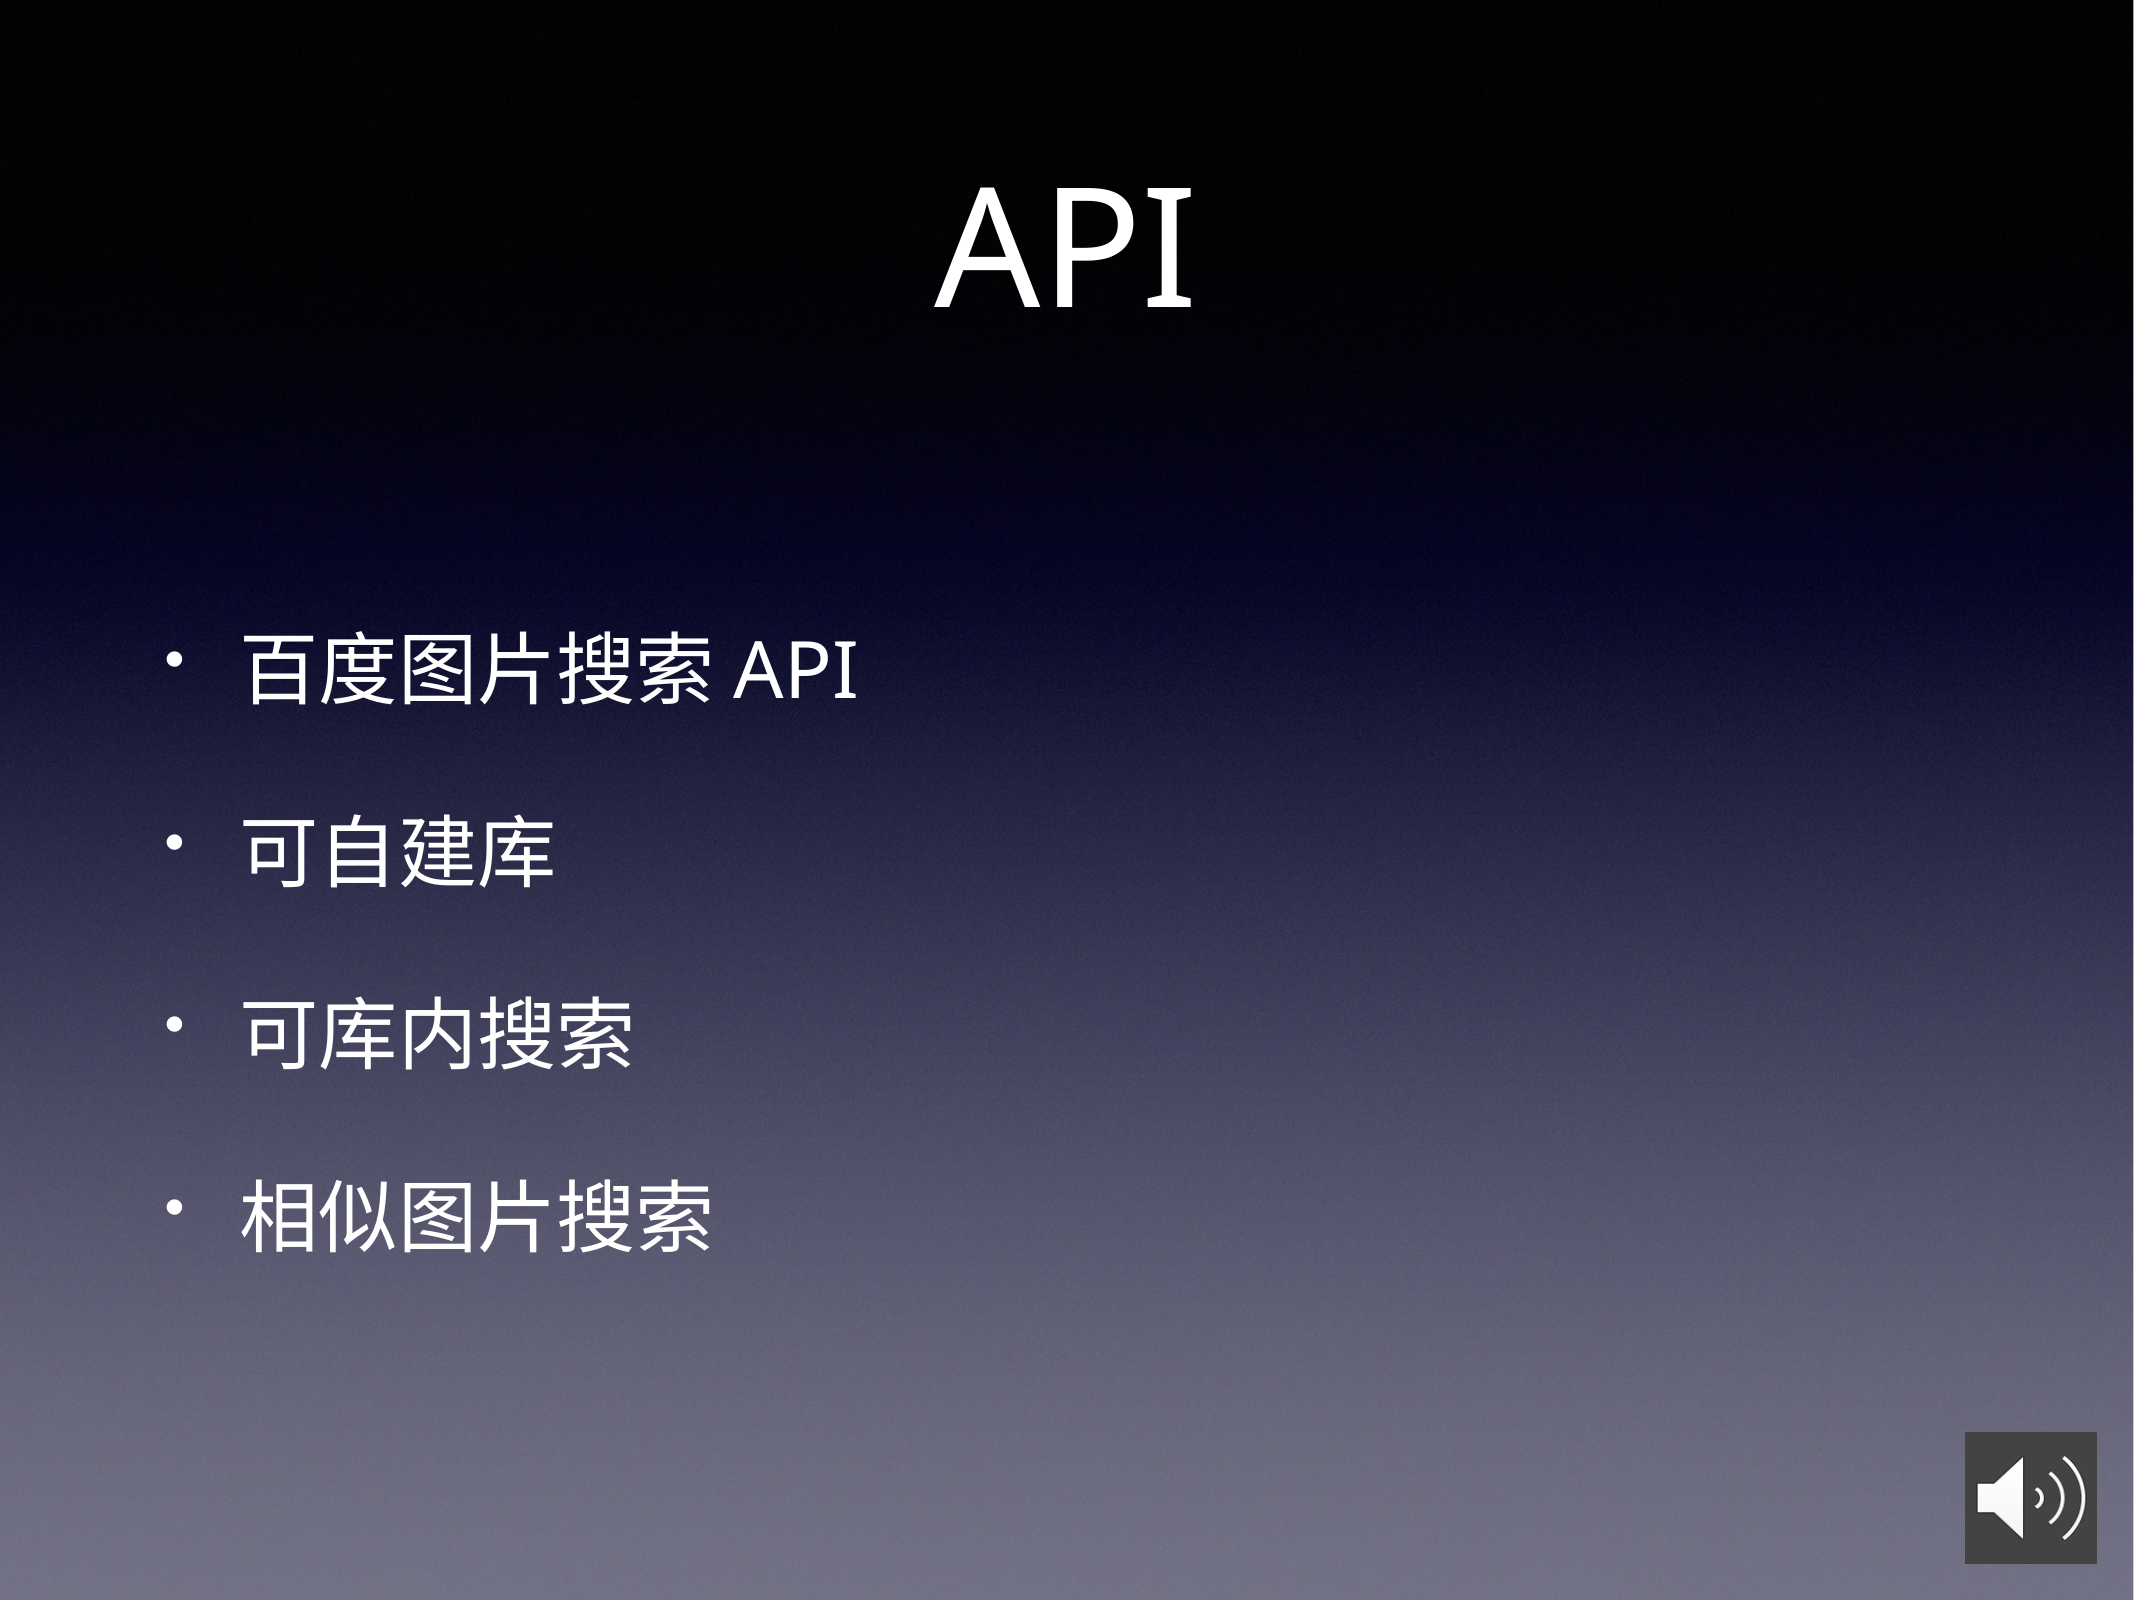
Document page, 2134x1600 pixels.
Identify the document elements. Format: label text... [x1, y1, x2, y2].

list 百度图片搜索API 可自建库 可库内搜索 相似图片搜索 [155, 424, 1978, 1457]
picture [0, 0, 2134, 1600]
title API [155, 66, 1978, 416]
